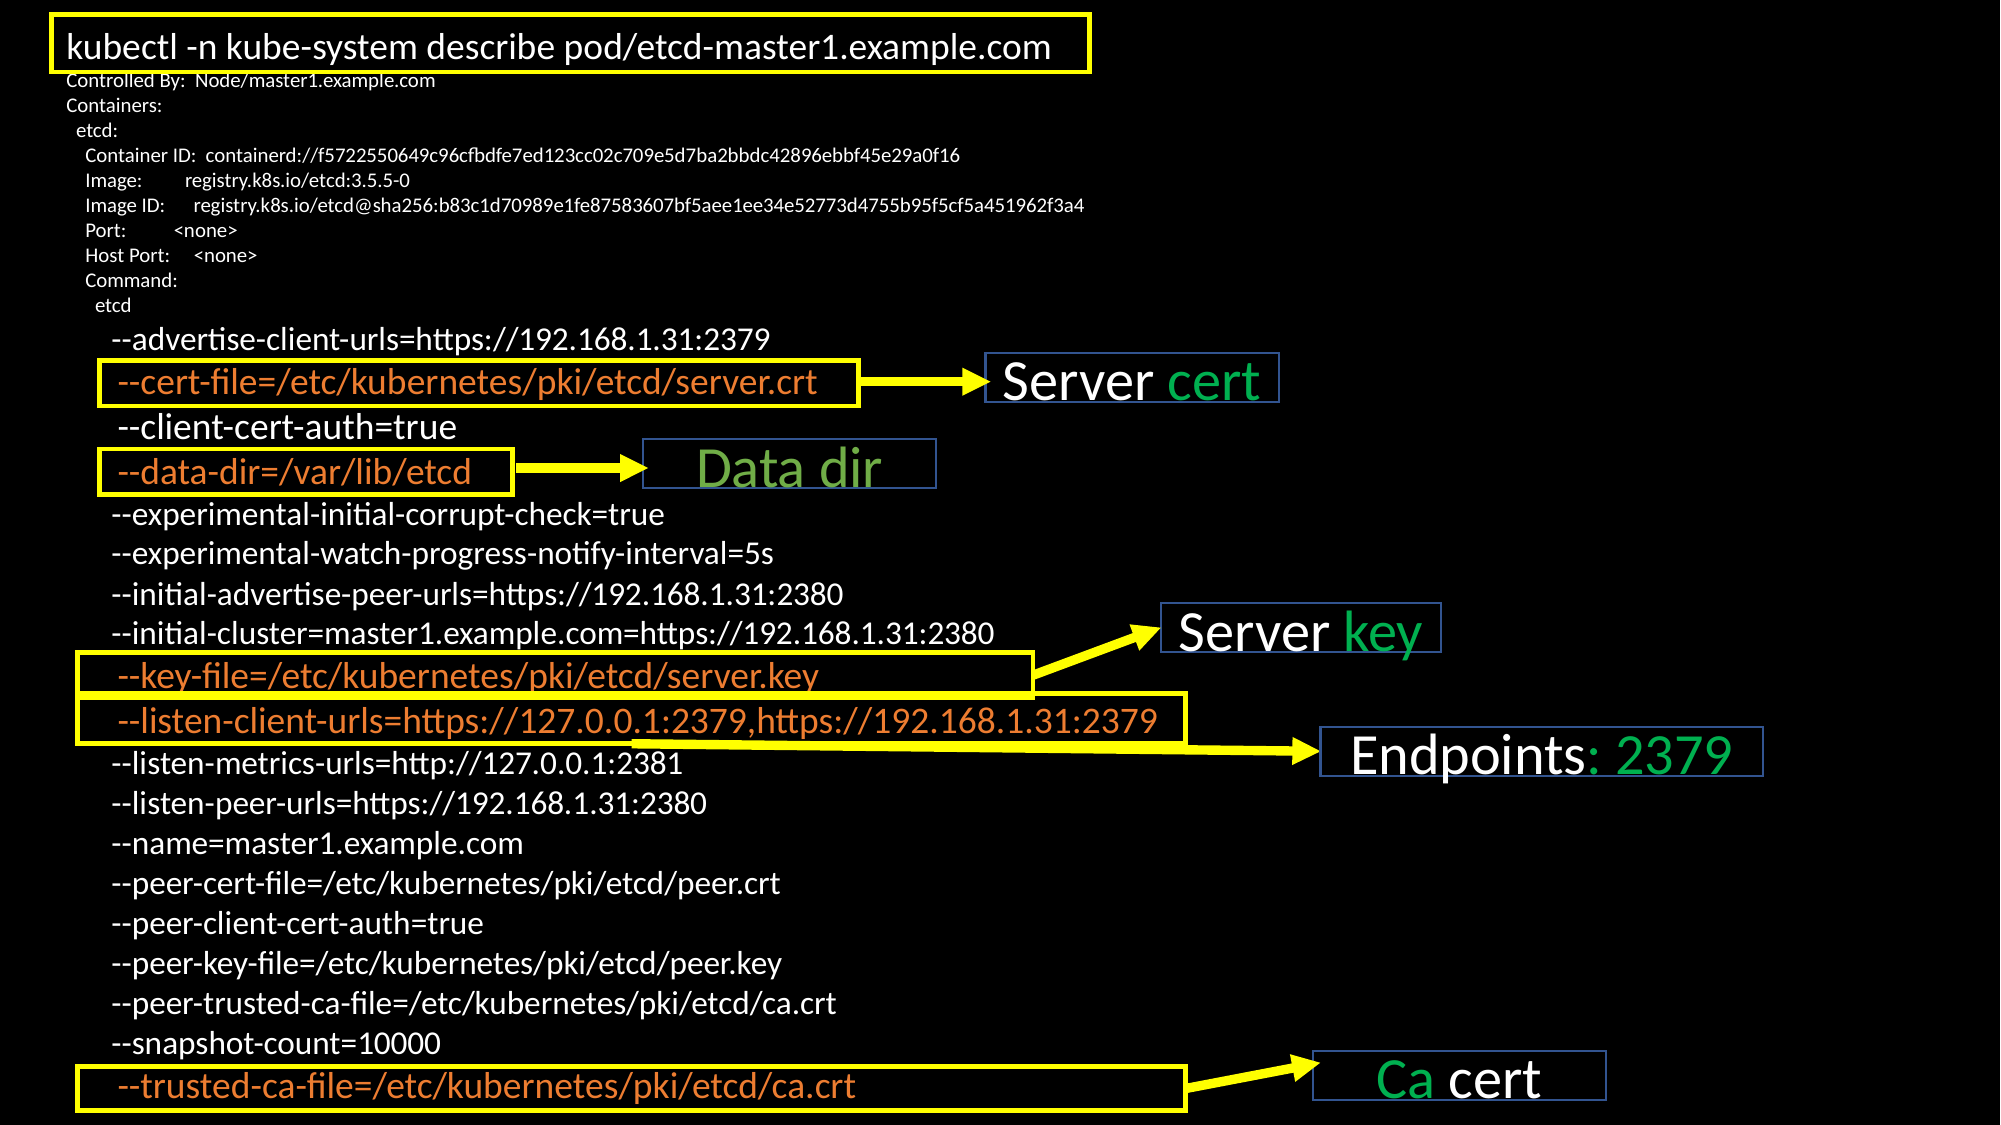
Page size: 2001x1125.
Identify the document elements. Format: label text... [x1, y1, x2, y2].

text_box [631, 743, 1321, 752]
text_box Data dir [642, 438, 937, 489]
text_box kubectl -n kube-system describe pod/etcd-master1.example.com Controlled By: Node/master1.example.com Containers: etcd: Container ID: containerd://f5722550649c96cfbdfe7ed123cc02c709e5d7ba2bbdc42896ebbf45e29a0f16 Image: registry.k8s.io/etcd:3.5.5-0 Image ID: registry.k8s.io/etcd@sha256:b83c1d70989e1fe87583607bf5aee1ee34e52773d4755b95f5cf5a451962f3a4 Port: <none> Host Port: <none> Command: etcd --advertise-client-urls=https://192.168.1.31:2379 --cert-file=/etc/kubernetes/pki/etcd/server.crt --client-cert-auth=true --data-dir=/var/lib/etcd --experimental-initial-corrupt-check=true --experimental-watch-progress-notify-interval=5s --initial-advertise-peer-urls=https://192.168.1.31:2380 --initial-cluster=master1.example.com=https://192.168.1.31:2380 --key-file=/etc/kubernetes/pki/etcd/server.key --listen-client-urls=https://127.0.0.1:2379,https://192.168.1.31:2379 --listen-metrics-urls=http://127.0.0.1:2381 --listen-peer-urls=https://192.168.1.31:2380 --name=master1.example.com --peer-cert-file=/etc/kubernetes/pki/etcd/peer.crt --peer-client-cert-auth=true --peer-key-file=/etc/kubernetes/pki/etcd/peer.key --peer-trusted-ca-file=/etc/kubernetes/pki/etcd/ca.crt --snapshot-count=10000 --trusted-ca-file=/etc/kubernetes/pki/etcd/ca.crt [51, 14, 1764, 1114]
text_box [77, 693, 1187, 745]
text_box [98, 359, 860, 407]
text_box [1185, 1062, 1321, 1089]
text_box Server cert [984, 352, 1280, 403]
text_box [98, 448, 514, 496]
text_box [77, 1066, 1187, 1111]
text_box [51, 14, 1091, 73]
text_box Endpoints: 2379 [1319, 726, 1764, 777]
text_box [77, 651, 1034, 699]
text_box Server key [1160, 602, 1442, 653]
text_box Ca cert [1312, 1050, 1607, 1101]
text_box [1033, 627, 1161, 676]
